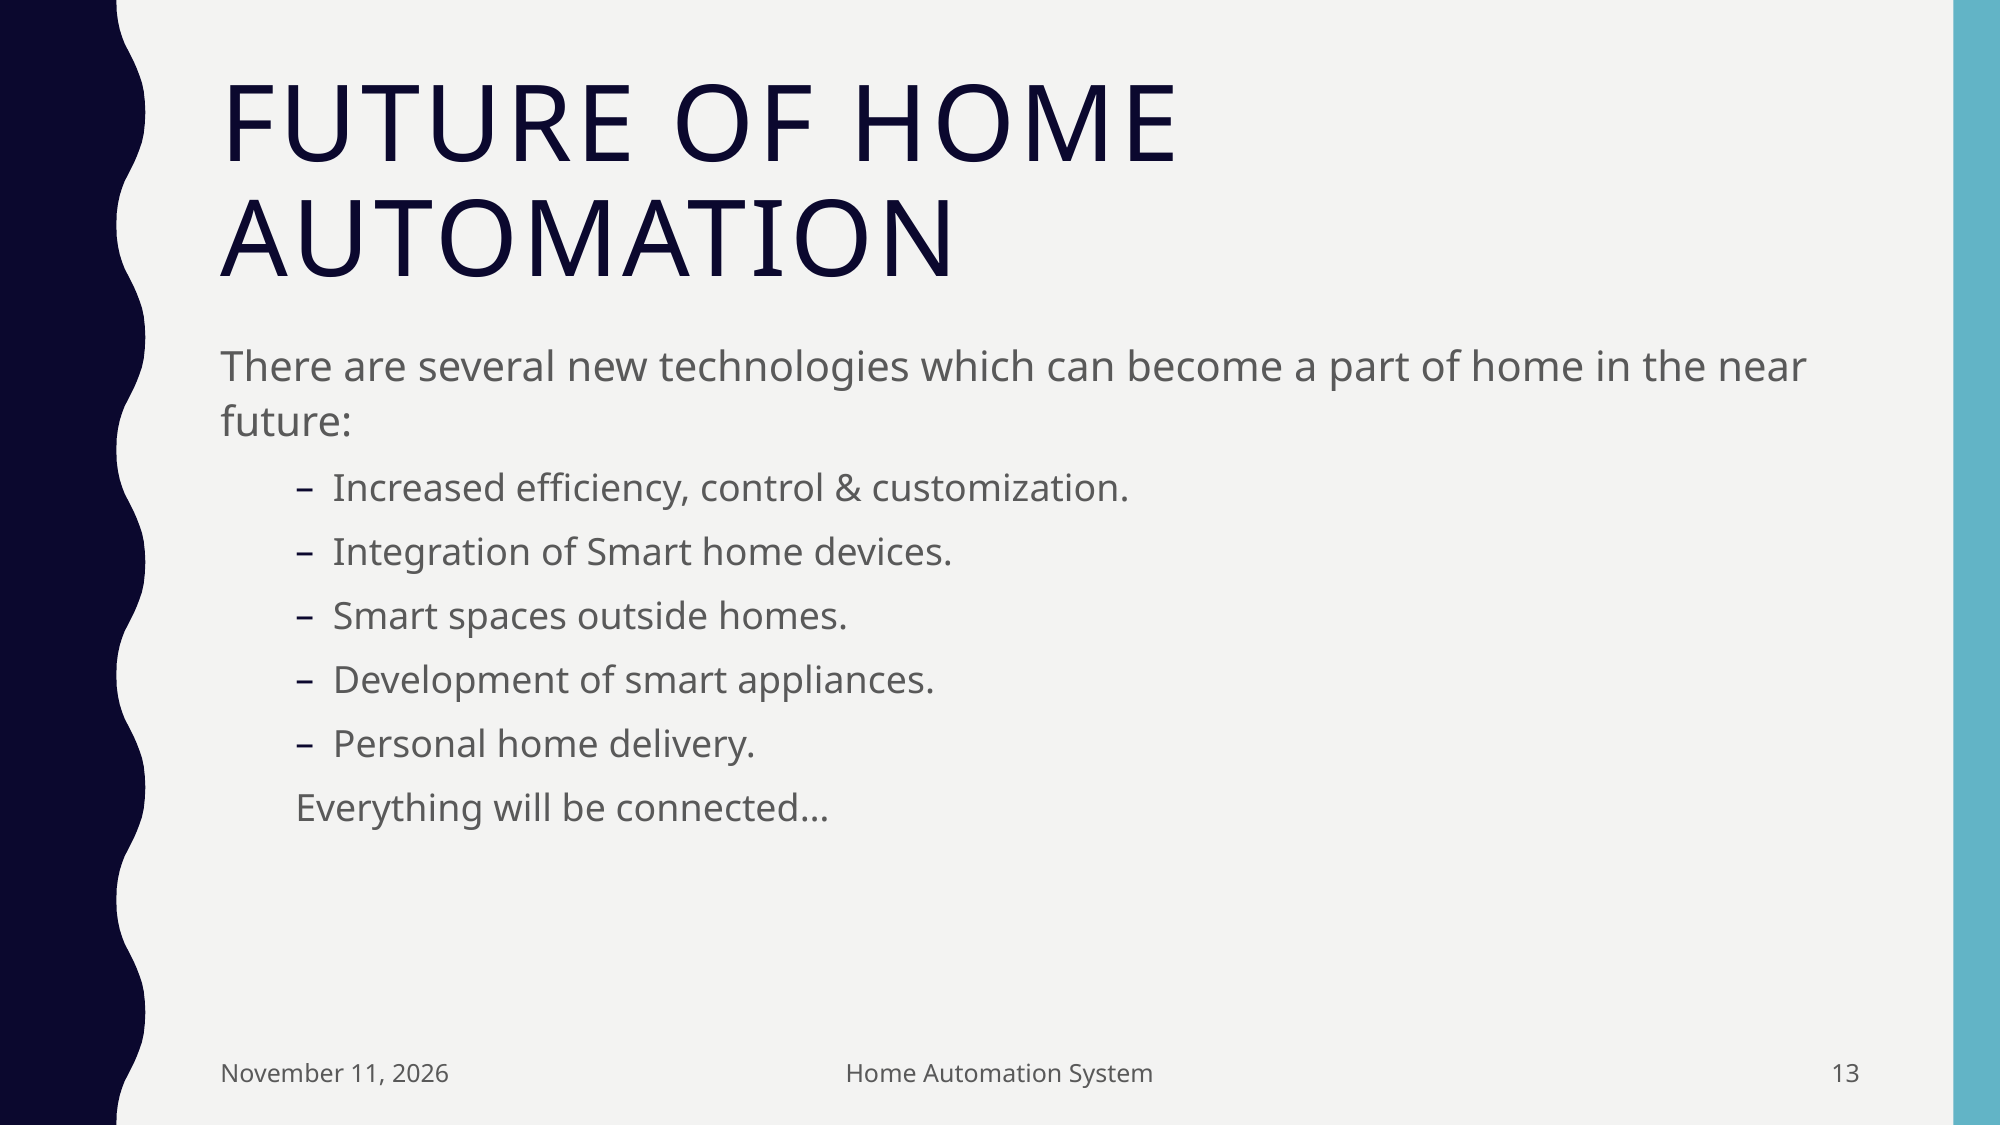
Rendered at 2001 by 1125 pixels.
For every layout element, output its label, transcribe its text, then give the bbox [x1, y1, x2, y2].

list There are several new technologies which can become a part of home in the near future: Increased efficiency, control & customization. Integration of Smart home devices. Smart spaces outside homes. Development of smart appliances. Personal home delivery. Everything will be connected… [205, 327, 1875, 991]
footer Home Automation System [662, 1045, 1338, 1103]
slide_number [205, 1045, 588, 1103]
title Future of Home Automation [205, 62, 1875, 198]
slide_number 13 [1412, 1045, 1875, 1103]
